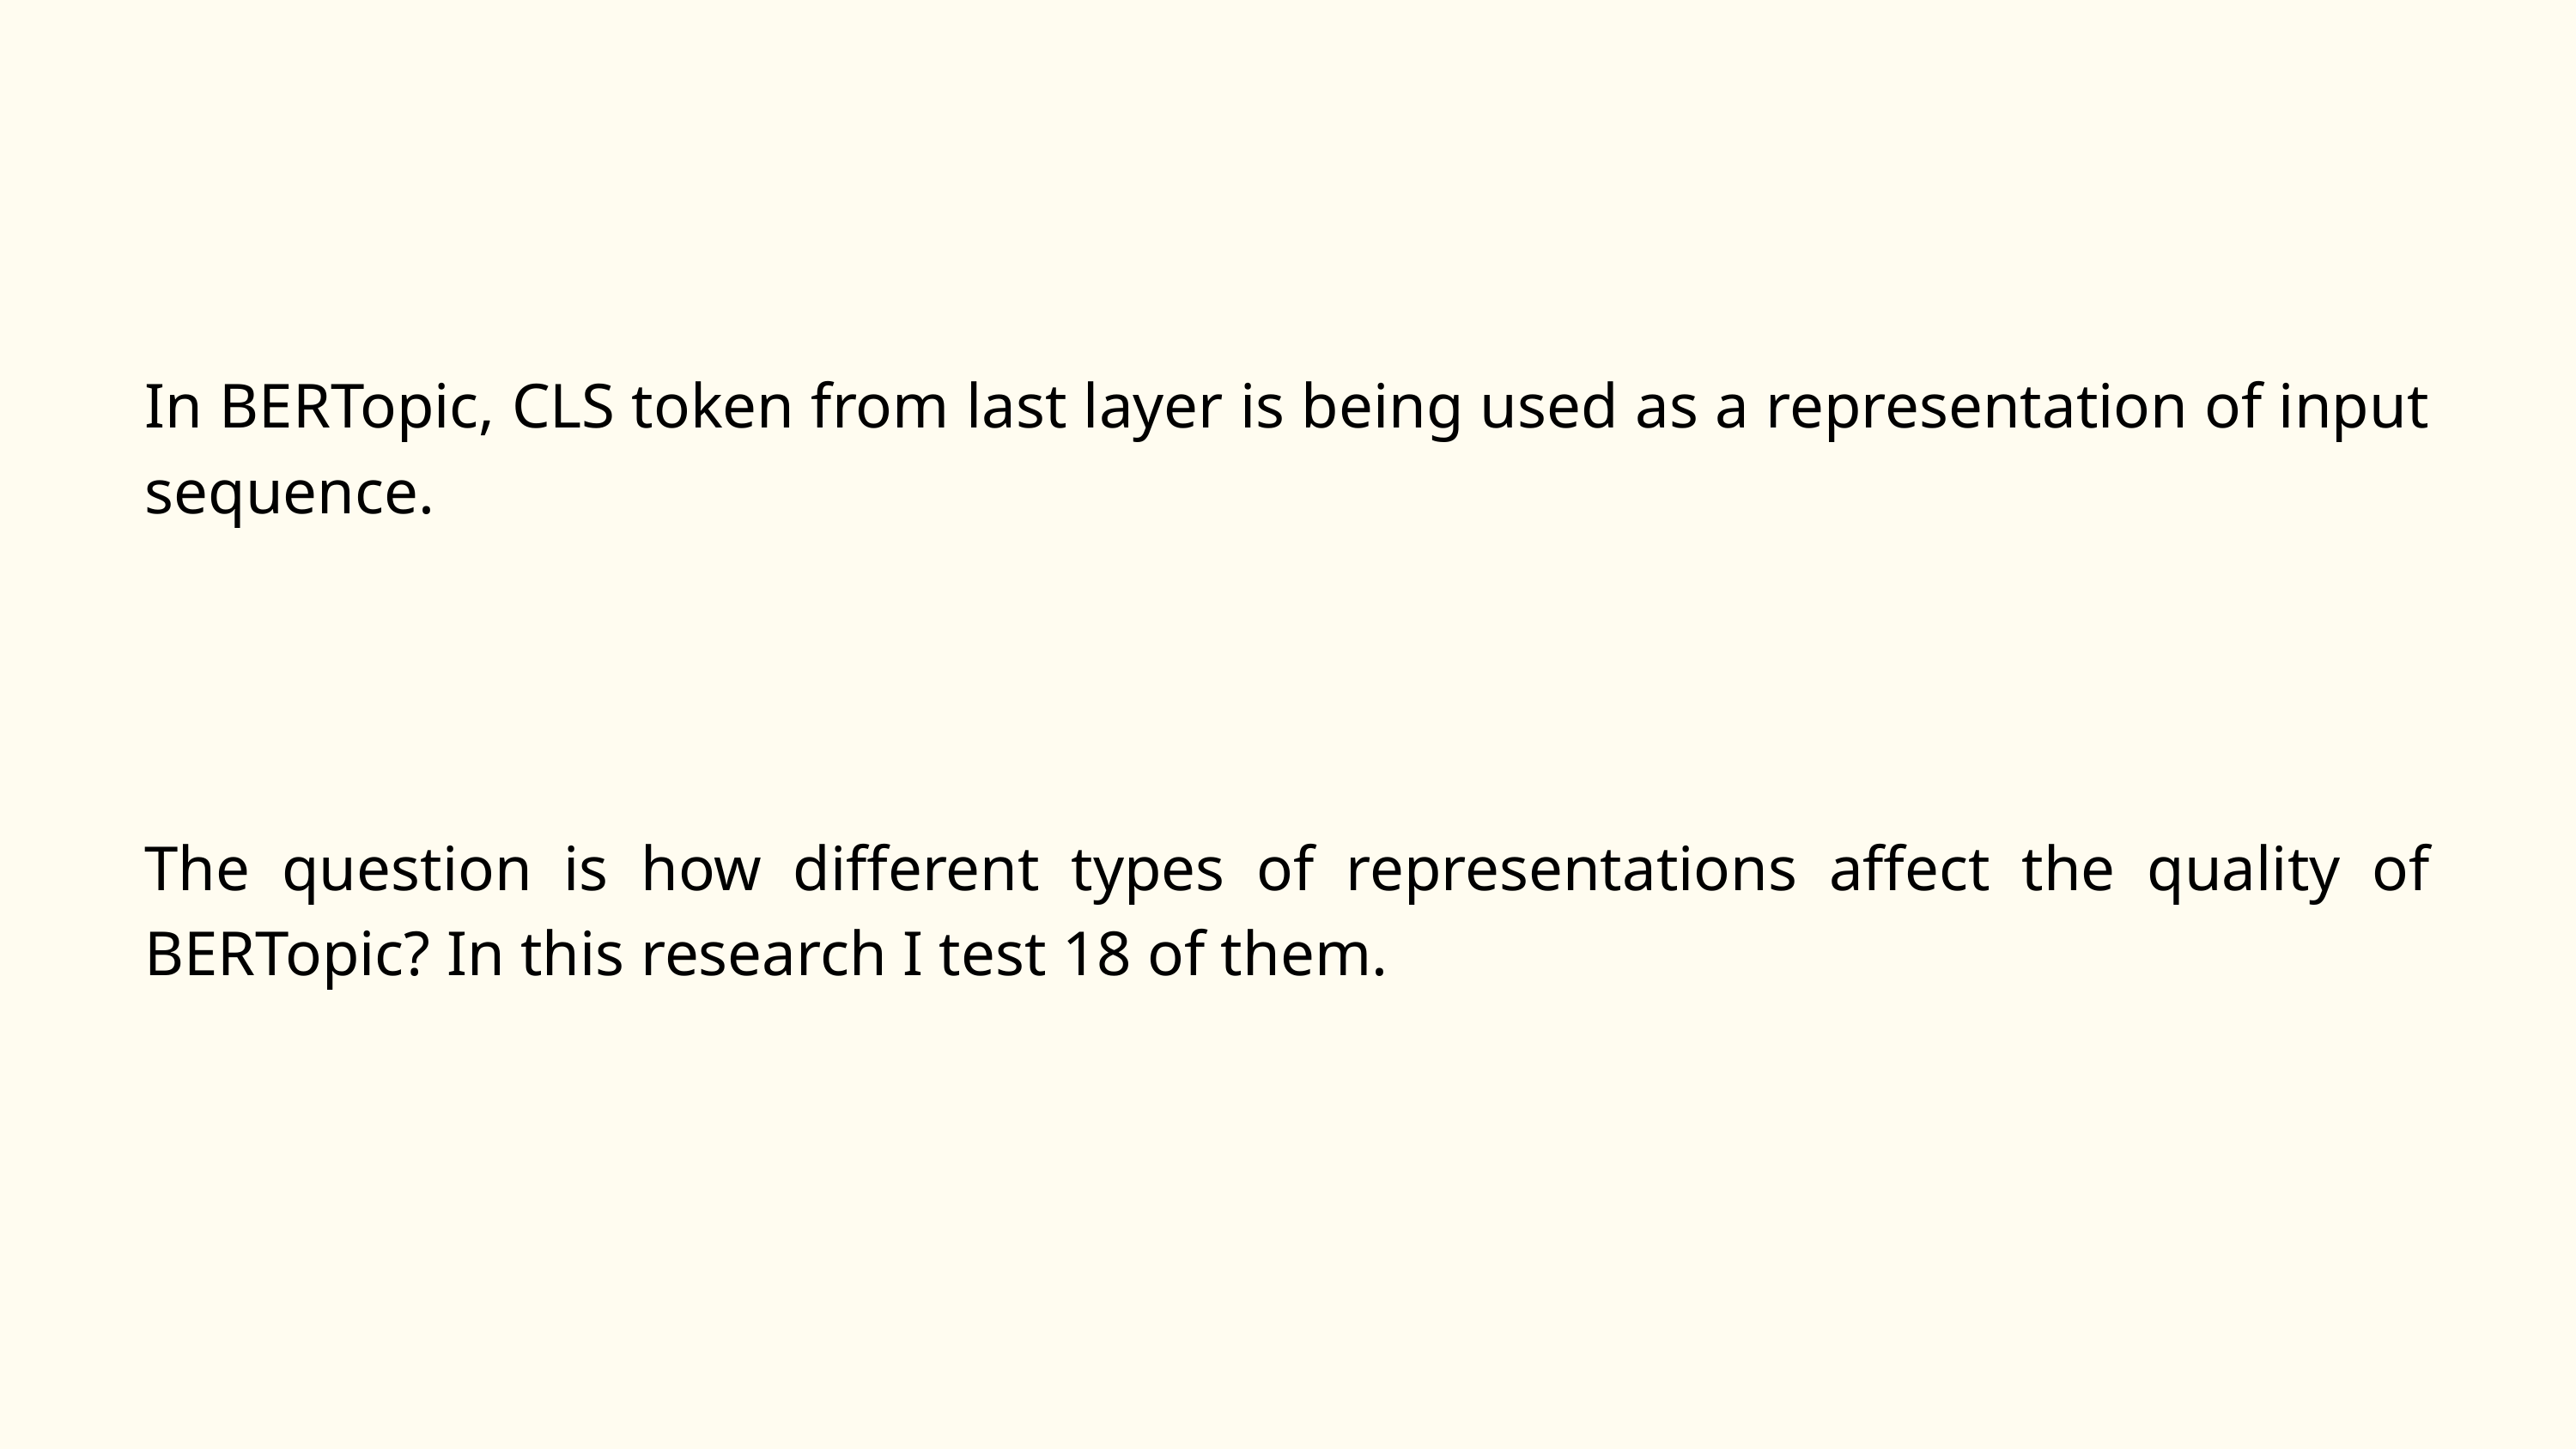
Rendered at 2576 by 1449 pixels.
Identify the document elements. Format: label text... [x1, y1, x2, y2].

text_box The question is how different types of representations affect the quality of BERTopic? In this research I test 18 of them. [144, 817, 2432, 988]
text_box In BERTopic, CLS token from last layer is being used as a representation of input sequence. [144, 355, 2432, 526]
